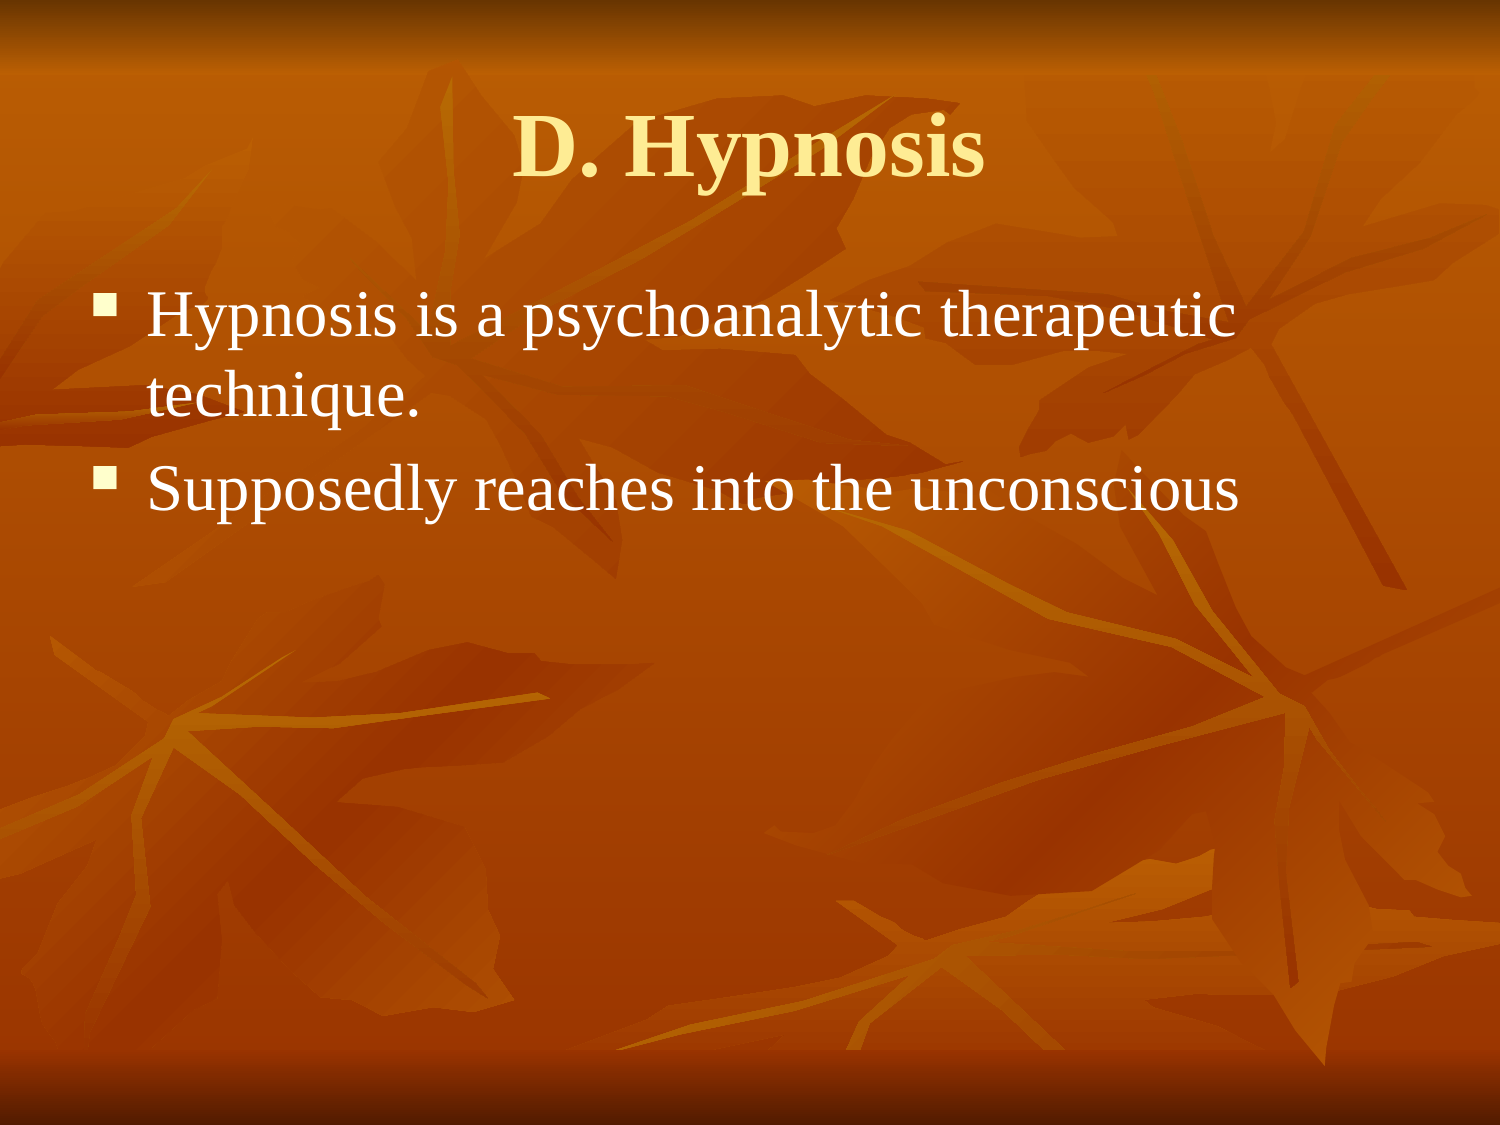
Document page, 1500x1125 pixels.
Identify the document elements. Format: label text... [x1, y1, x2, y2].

list Hypnosis is a psychoanalytic therapeutic technique. Supposedly reaches into the unconscious [74, 262, 1426, 1006]
title D. Hypnosis [74, 45, 1426, 234]
